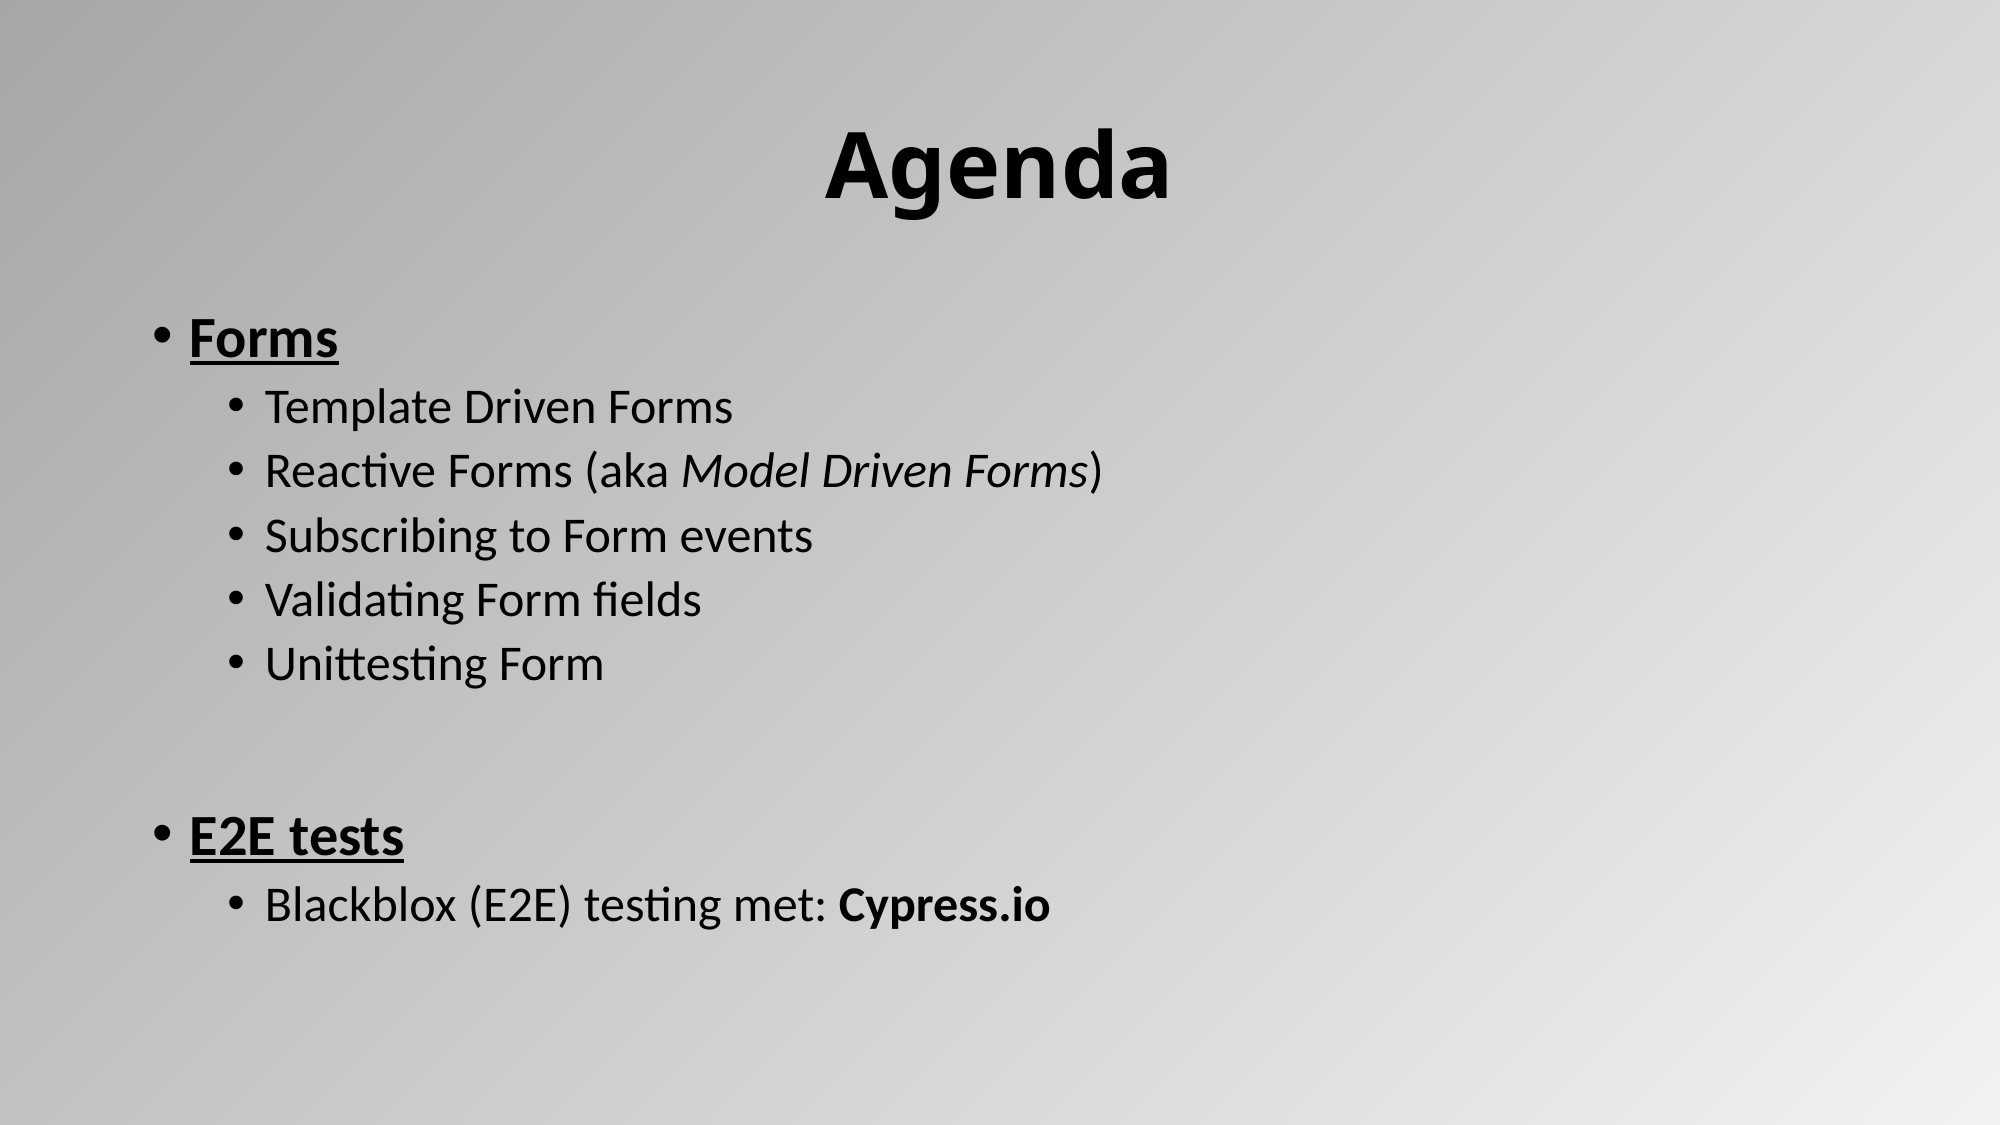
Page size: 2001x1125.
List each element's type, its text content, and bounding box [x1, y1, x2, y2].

title Agenda [137, 59, 1863, 278]
list Forms Template Driven Forms Reactive Forms (aka Model Driven Forms) Subscribing to Form events Validating Form fields Unittesting Form E2E tests Blackblox (E2E) testing met: Cypress.io [137, 299, 1863, 1014]
